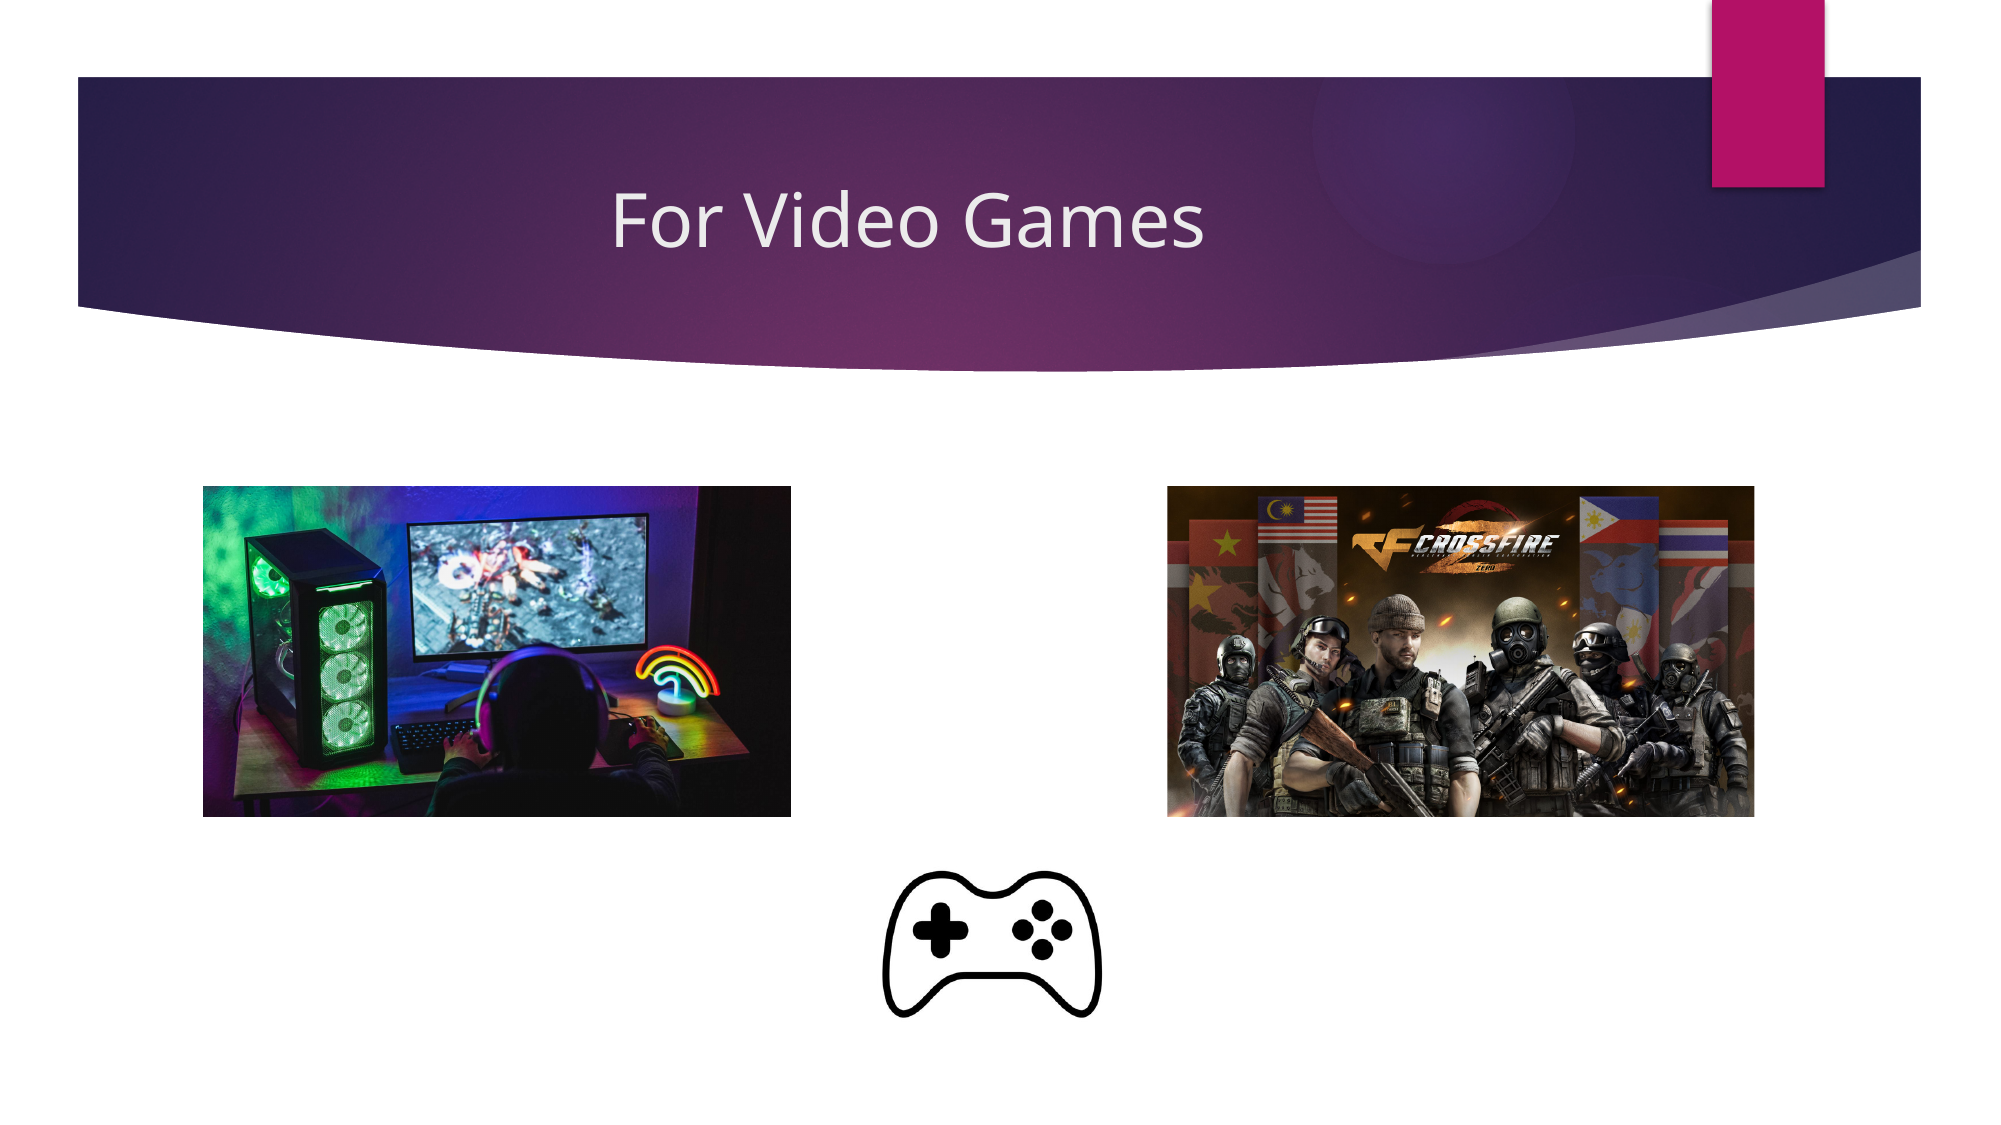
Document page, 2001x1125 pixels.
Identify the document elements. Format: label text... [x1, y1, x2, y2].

picture [203, 485, 791, 817]
picture [1167, 485, 1755, 817]
picture [816, 838, 1168, 1050]
title For Video Games [189, 159, 1627, 276]
